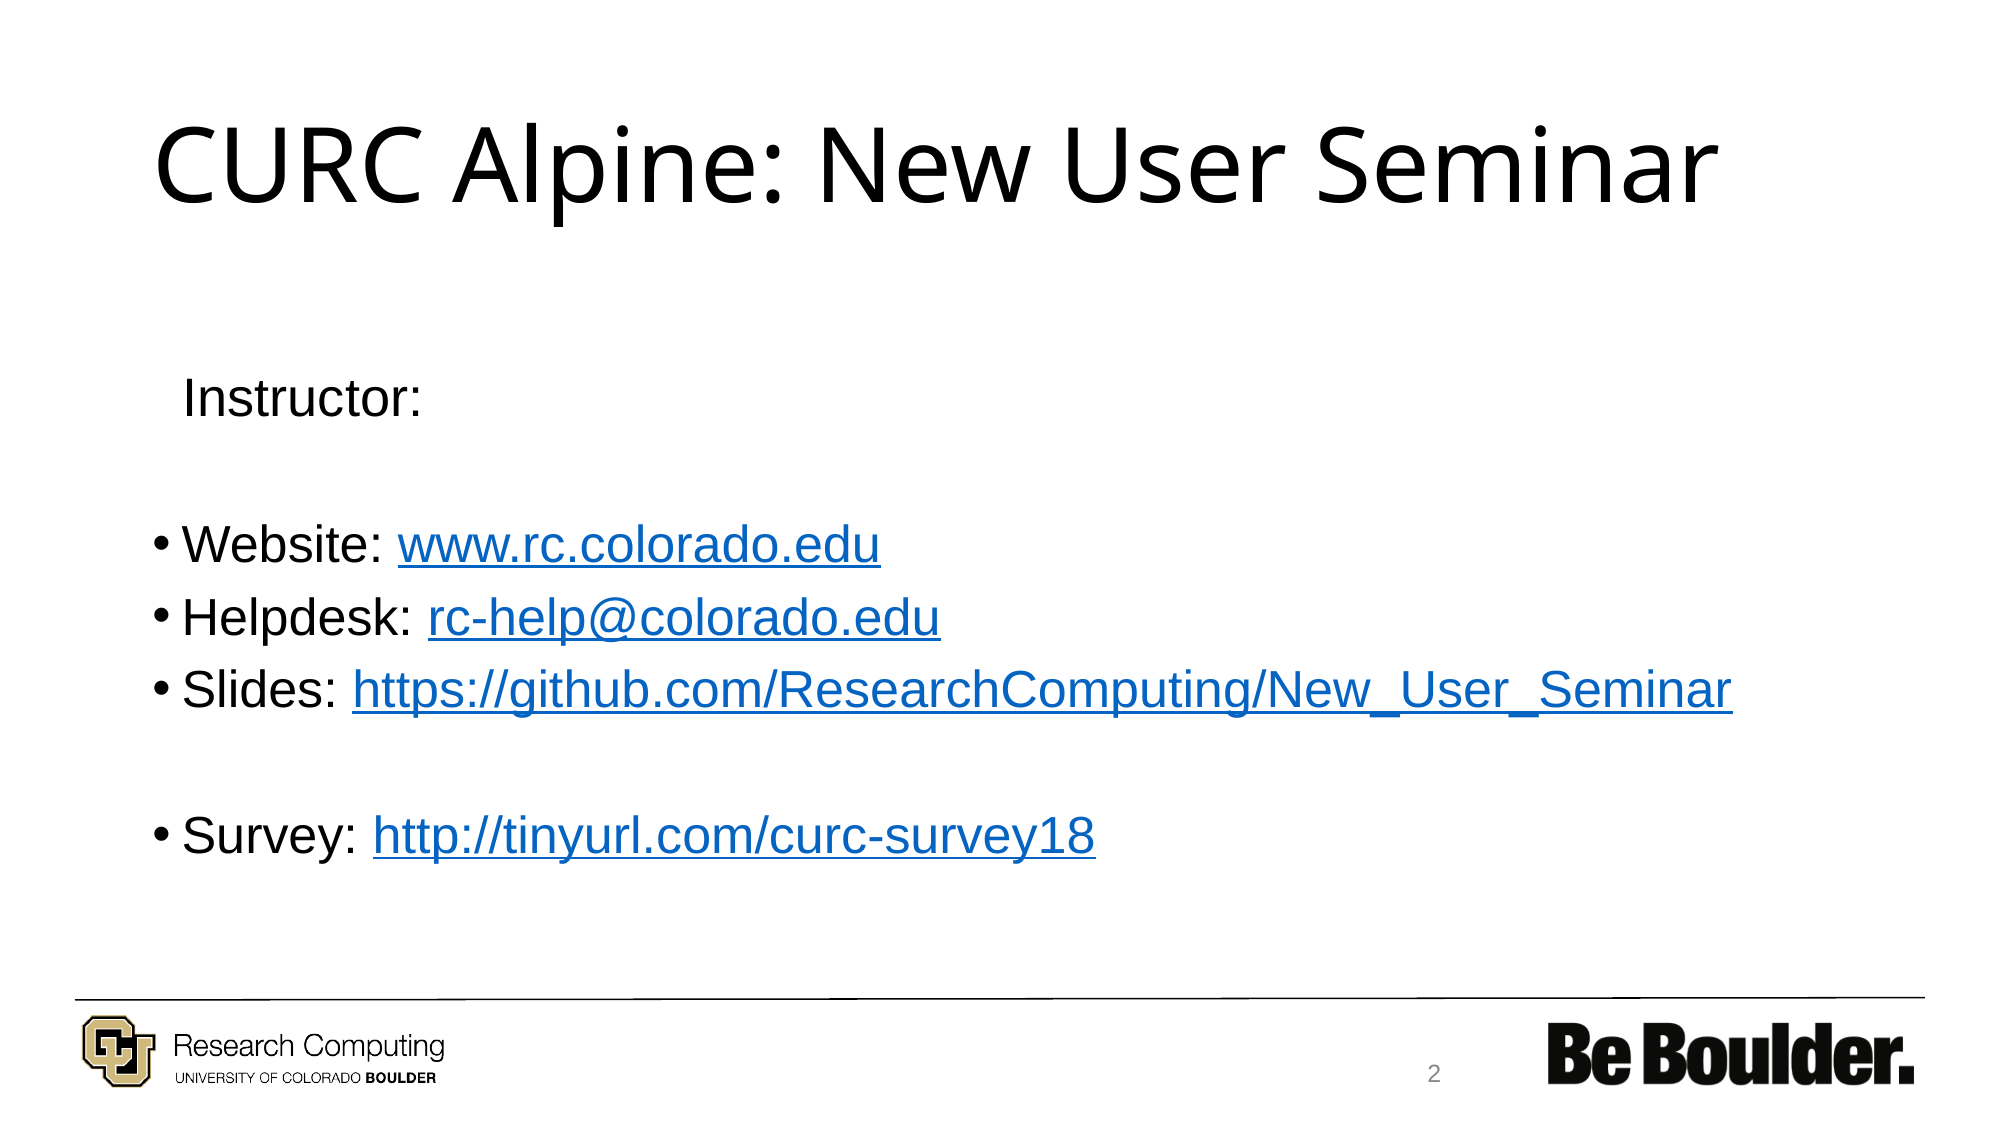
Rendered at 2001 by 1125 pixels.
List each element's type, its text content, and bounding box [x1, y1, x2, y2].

picture [81, 1015, 444, 1088]
list Instructor: Website: www.rc.colorado.edu Helpdesk: rc-help@colorado.edu Slides: https://github.com/ResearchComputing/New_User_Seminar Survey: http://tinyurl.com/curc-survey18 [137, 299, 1863, 983]
picture [1524, 1015, 1938, 1088]
slide_number ‹#› [1412, 1042, 1525, 1103]
title CURC Alpine: New User Seminar [137, 59, 1863, 278]
